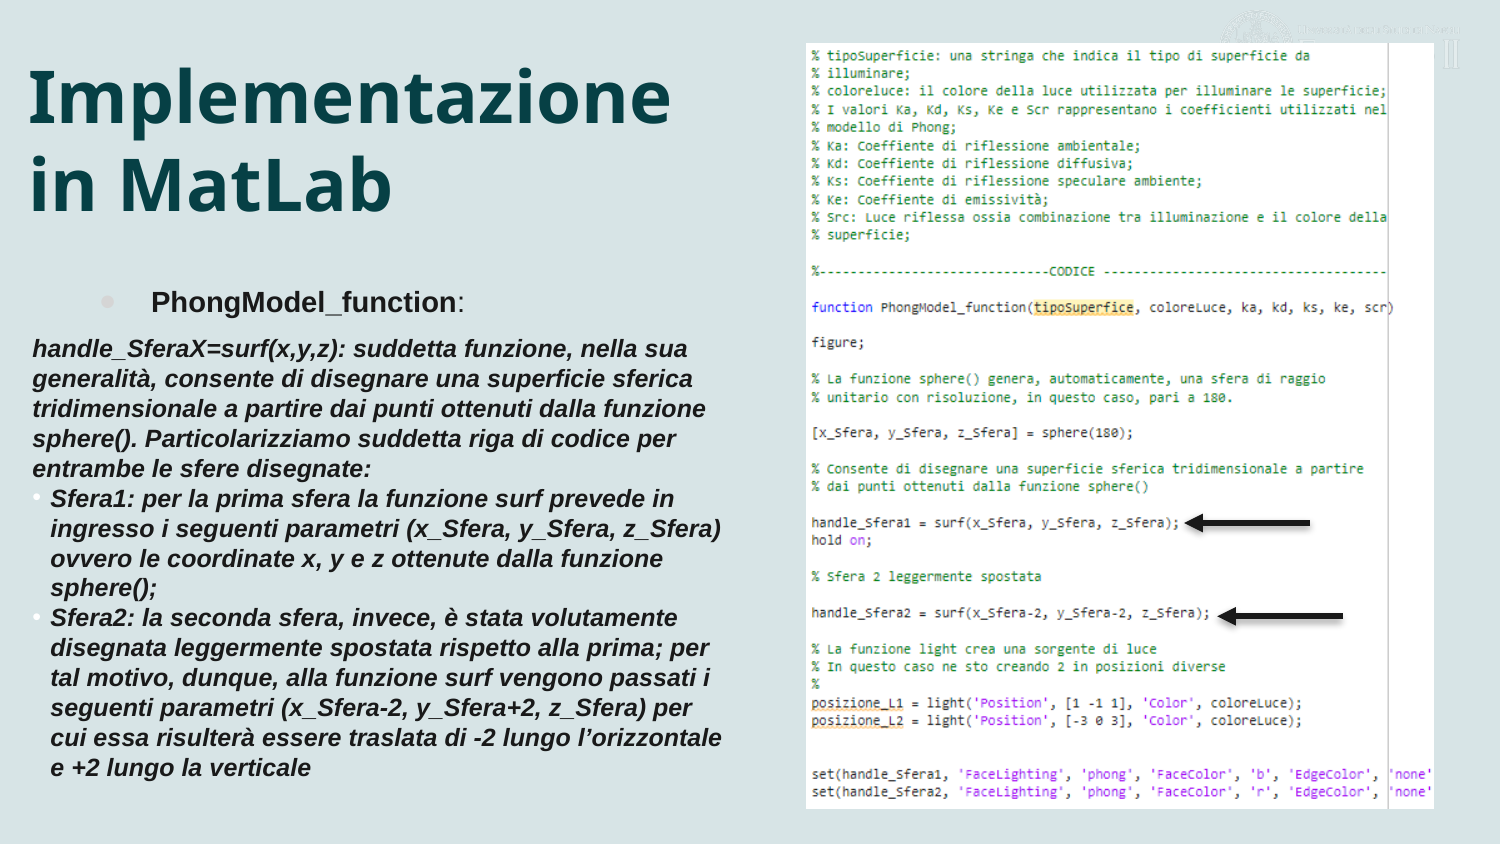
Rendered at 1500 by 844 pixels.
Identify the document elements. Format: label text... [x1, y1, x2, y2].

text_box handle_SferaX=surf(x,y,z): suddetta funzione, nella sua generalità, consente di disegnare una superficie sferica tridimensionale a partire dai punti ottenuti dalla funzione sphere(). Particolarizziamo suddetta riga di codice per entrambe le sfere disegnate: Sfera1: per la prima sfera la funzione surf prevede in ingresso i seguenti parametri (x_Sfera, y_Sfera, z_Sfera) ovvero le coordinate x, y e z ottenute dalla funzione sphere(); Sfera2: la seconda sfera, invece, è stata volutamente disegnata leggermente spostata rispetto alla prima; per tal motivo, dunque, alla funzione surf vengono passati i seguenti parametri (x_Sfera-2, y_Sfera+2, z_Sfera) per cui essa risulterà essere traslata di -2 lungo l’orizzontale e +2 lungo la verticale [29, 329, 733, 785]
title Implementazione in MatLab [13, 35, 770, 141]
picture [806, 4, 1463, 810]
list PhongModel_function: [61, 262, 801, 782]
